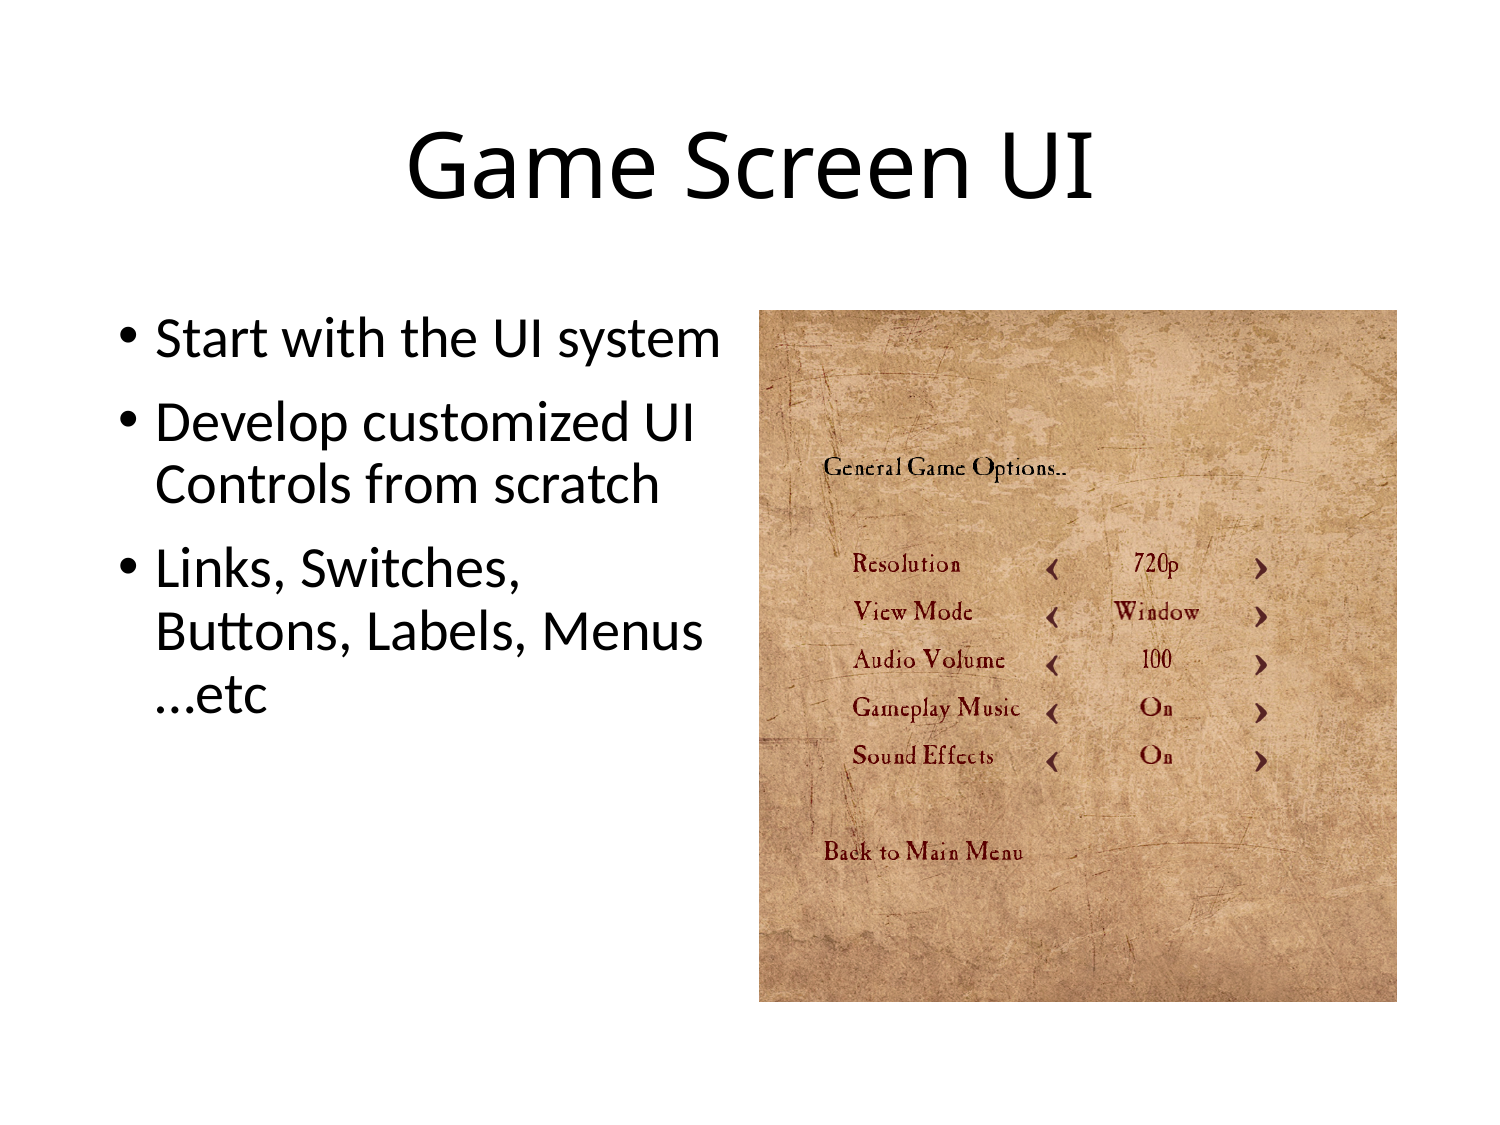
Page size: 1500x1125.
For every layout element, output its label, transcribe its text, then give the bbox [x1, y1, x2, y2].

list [759, 310, 1397, 1002]
list Start with the UI system Develop customized UI Controls from scratch Links, Switches, Buttons, Labels, Menus …etc [103, 299, 741, 1014]
title Game Screen UI [103, 59, 1397, 278]
